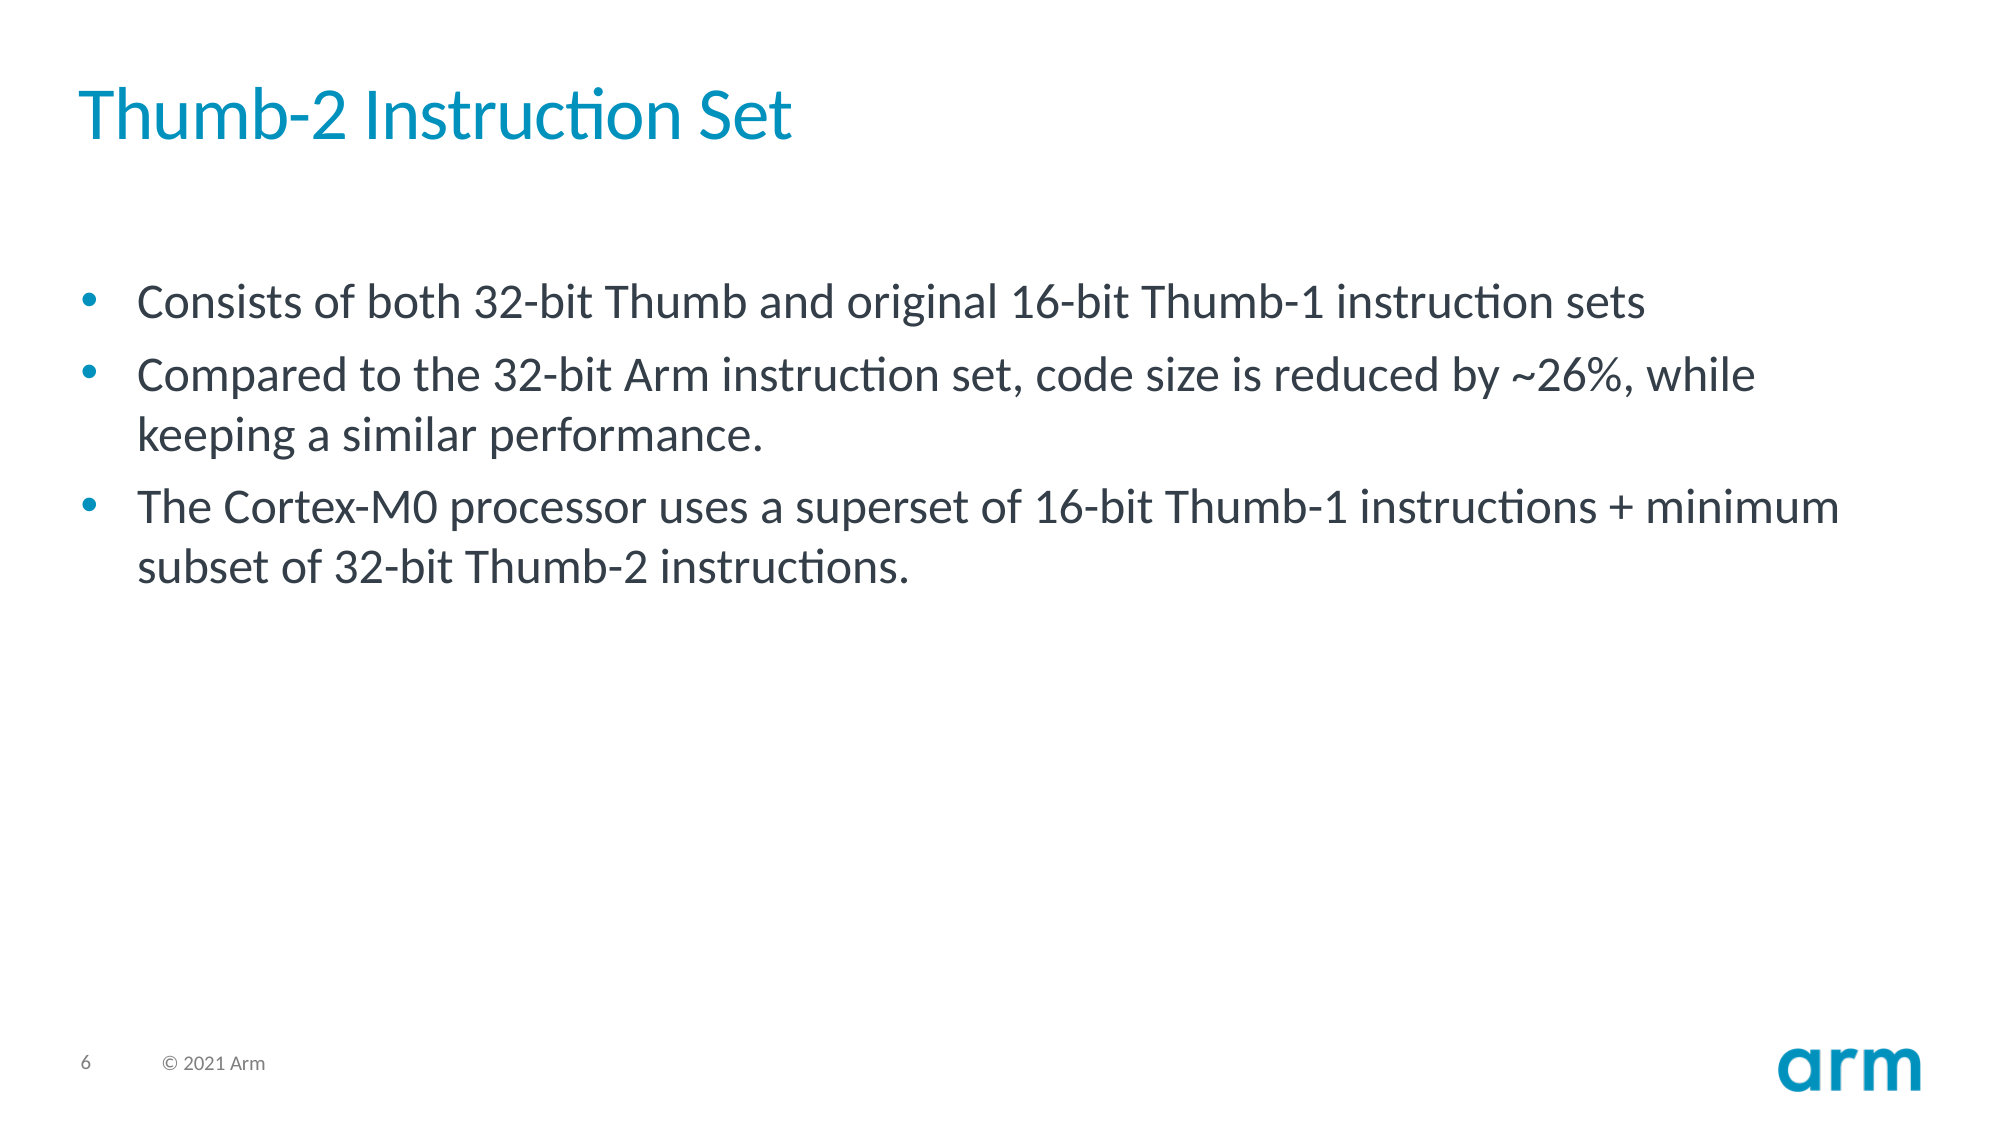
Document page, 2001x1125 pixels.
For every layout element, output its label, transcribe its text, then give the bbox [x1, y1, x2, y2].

title Thumb-2 Instruction Set [78, 78, 1922, 186]
list Consists of both 32-bit Thumb and original 16-bit Thumb-1 instruction sets Compared to the 32-bit Arm instruction set, code size is reduced by ~26%, while keeping a similar performance. The Cortex-M0 processor uses a superset of 16-bit Thumb-1 instructions + minimum subset of 32-bit Thumb-2 instructions. [80, 268, 1915, 940]
picture [1777, 1047, 1922, 1093]
